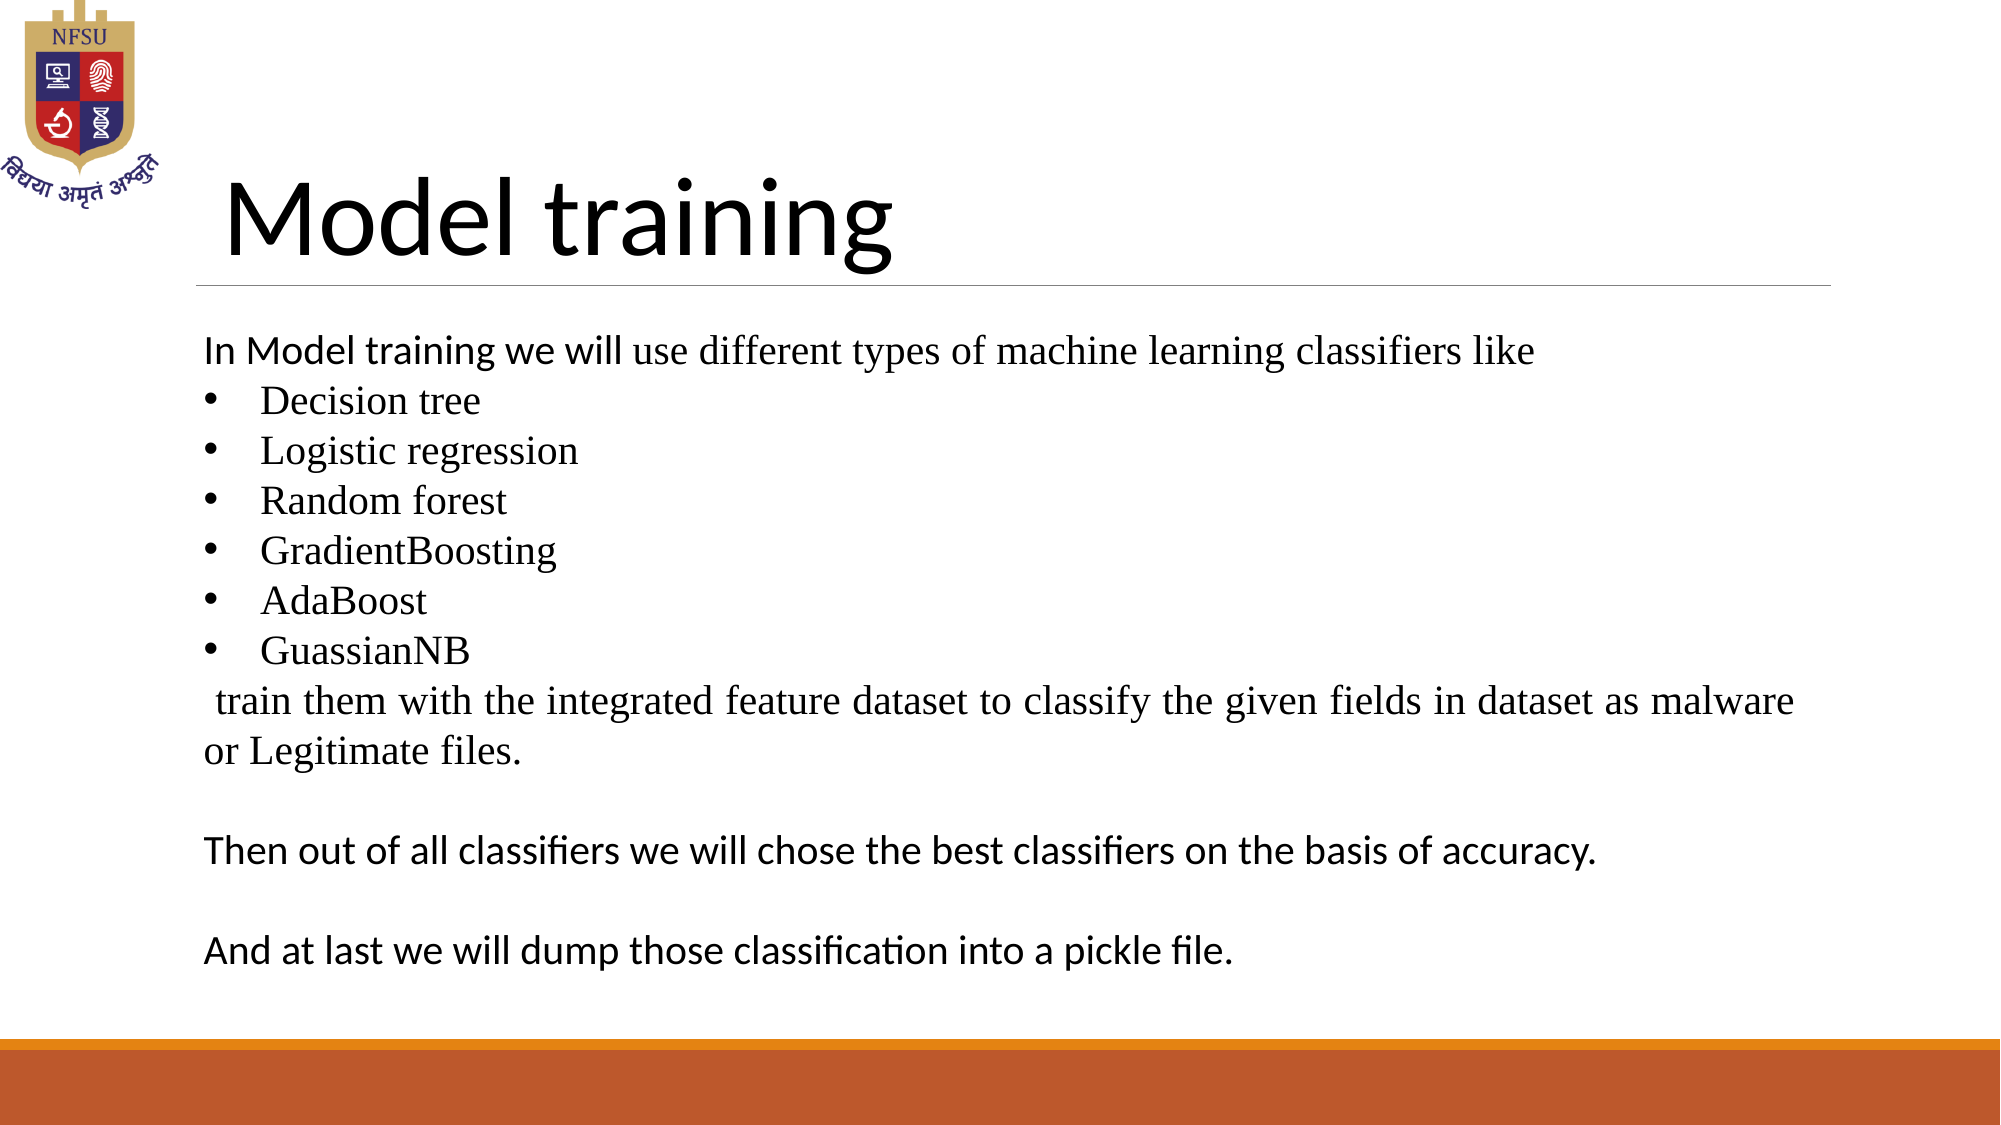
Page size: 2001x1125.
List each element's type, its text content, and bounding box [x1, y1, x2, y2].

text_box Model training [207, 135, 962, 286]
picture [0, 0, 159, 209]
text_box In Model training we will use different types of machine learning classifiers like Decision tree Logistic regression Random forest GradientBoosting AdaBoost GuassianNB train them with the integrated feature dataset to classify the given fields in dataset as malware or Legitimate files. Then out of all classifiers we will chose the best classifiers on the basis of accuracy. And at last we will dump those classification into a pickle file. [188, 315, 1812, 981]
